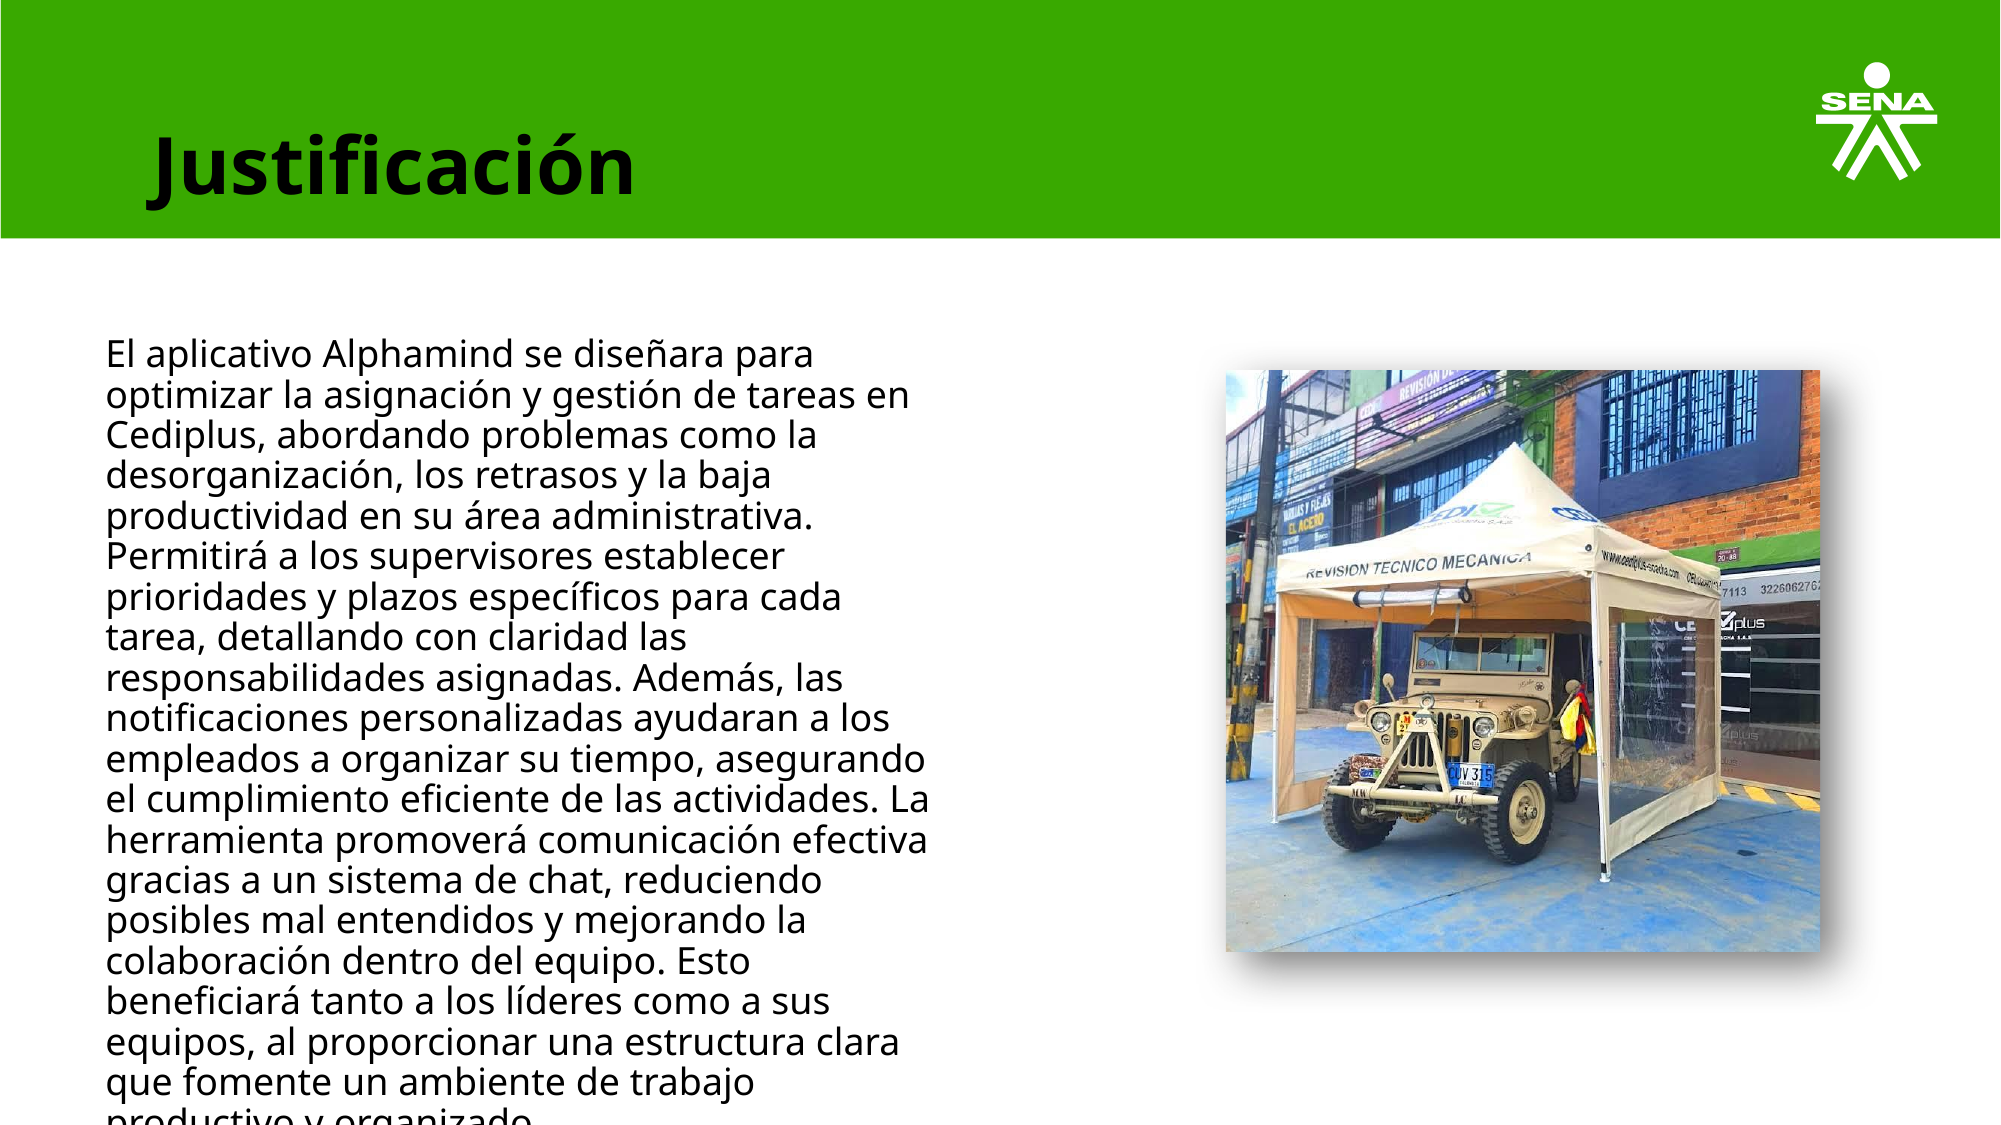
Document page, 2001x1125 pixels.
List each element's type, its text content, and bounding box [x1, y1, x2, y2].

picture [0, 0, 2001, 1125]
list El aplicativo Alphamind se diseñara para optimizar la asignación y gestión de tareas en Cediplus, abordando problemas como la desorganización, los retrasos y la baja productividad en su área administrativa. Permitirá a los supervisores establecer prioridades y plazos específicos para cada tarea, detallando con claridad las responsabilidades asignadas. Además, las notificaciones personalizadas ayudaran a los empleados a organizar su tiempo, asegurando el cumplimiento eficiente de las actividades. La herramienta promoverá comunicación efectiva gracias a un sistema de chat, reduciendo posibles mal entendidos y mejorando la colaboración dentro del equipo. Esto beneficiará tanto a los líderes como a sus equipos, al proporcionar una estructura clara que fomente un ambiente de trabajo productivo y organizado. [90, 327, 958, 995]
title Justificación [137, 59, 1863, 278]
